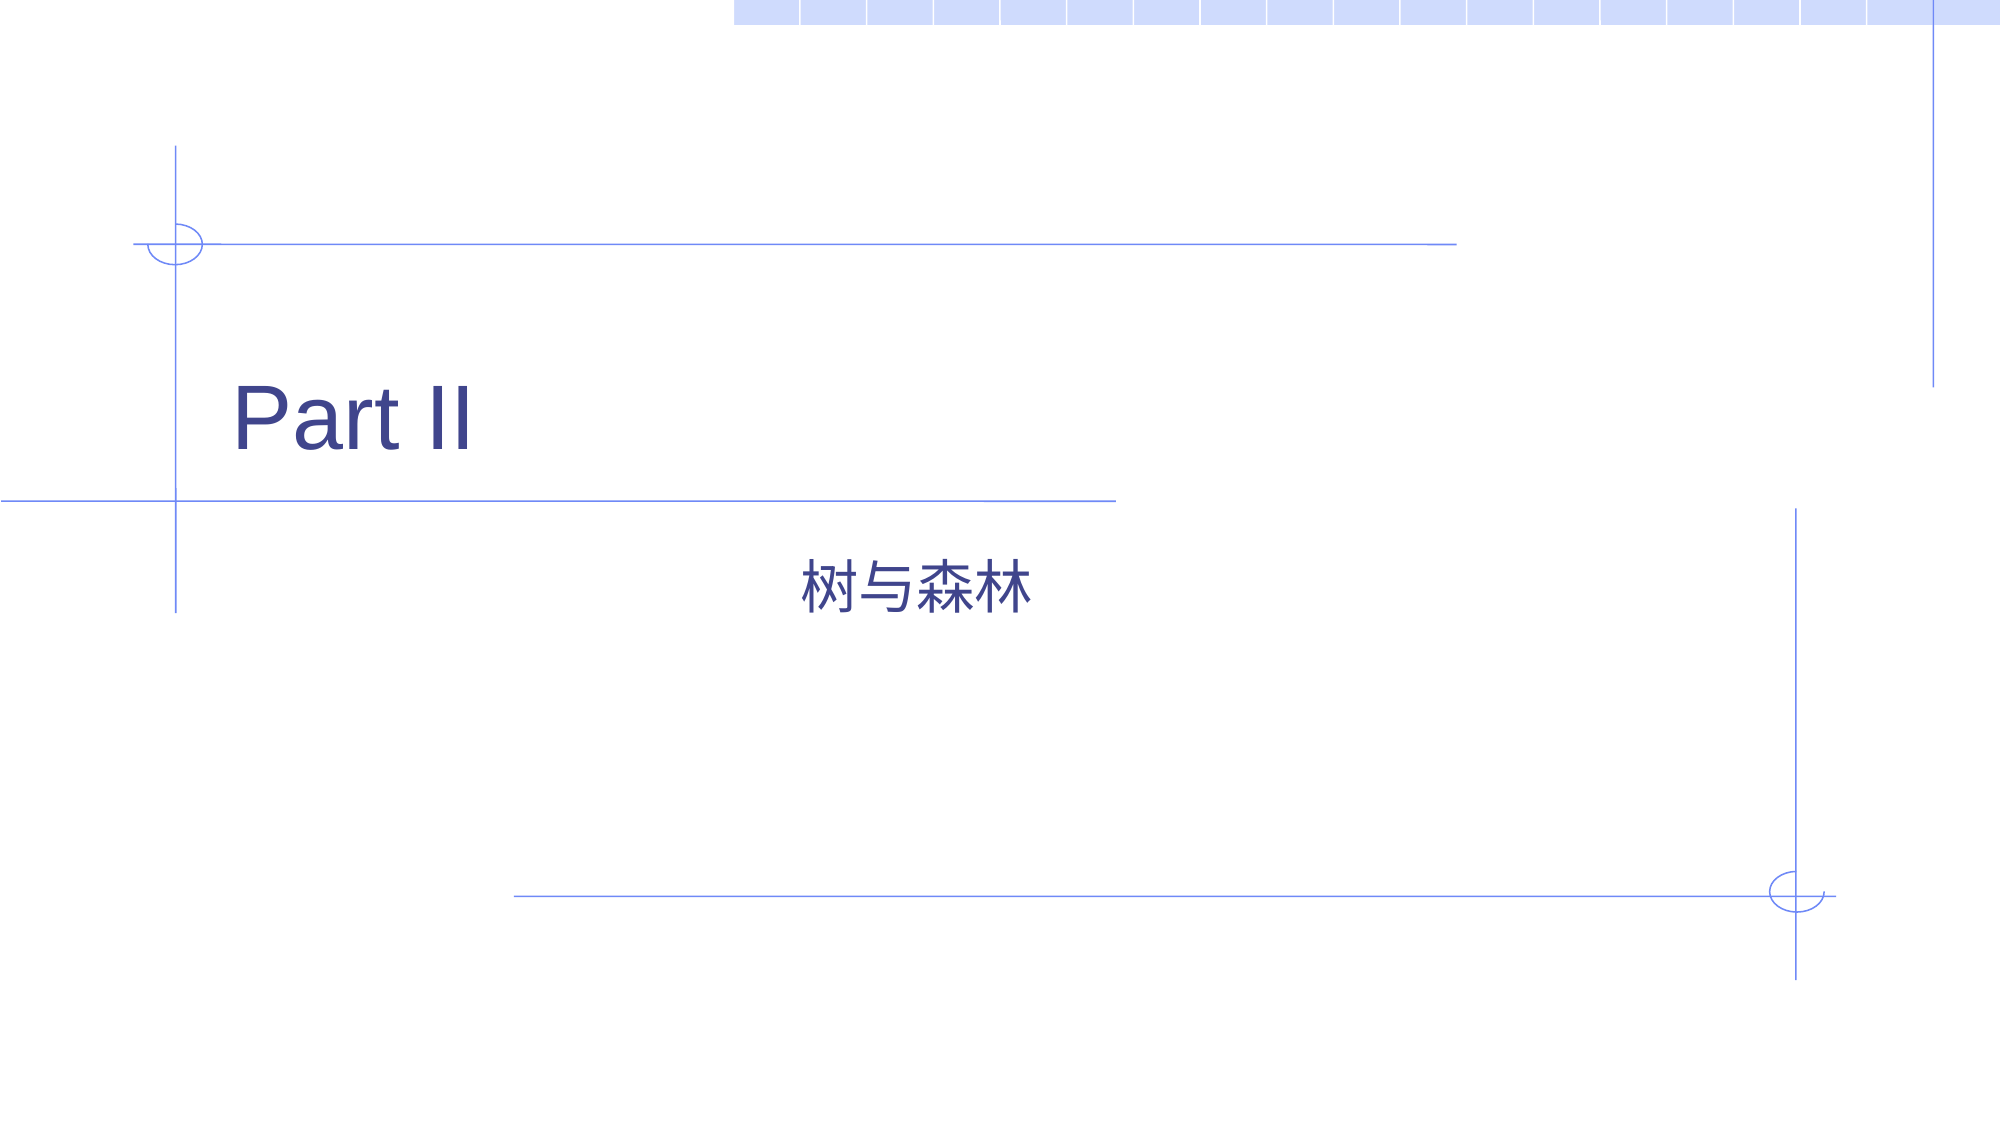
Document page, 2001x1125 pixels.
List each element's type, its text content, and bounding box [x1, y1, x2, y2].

subtitle 树与森林 [216, 542, 1617, 831]
title Part II [216, 287, 1917, 475]
